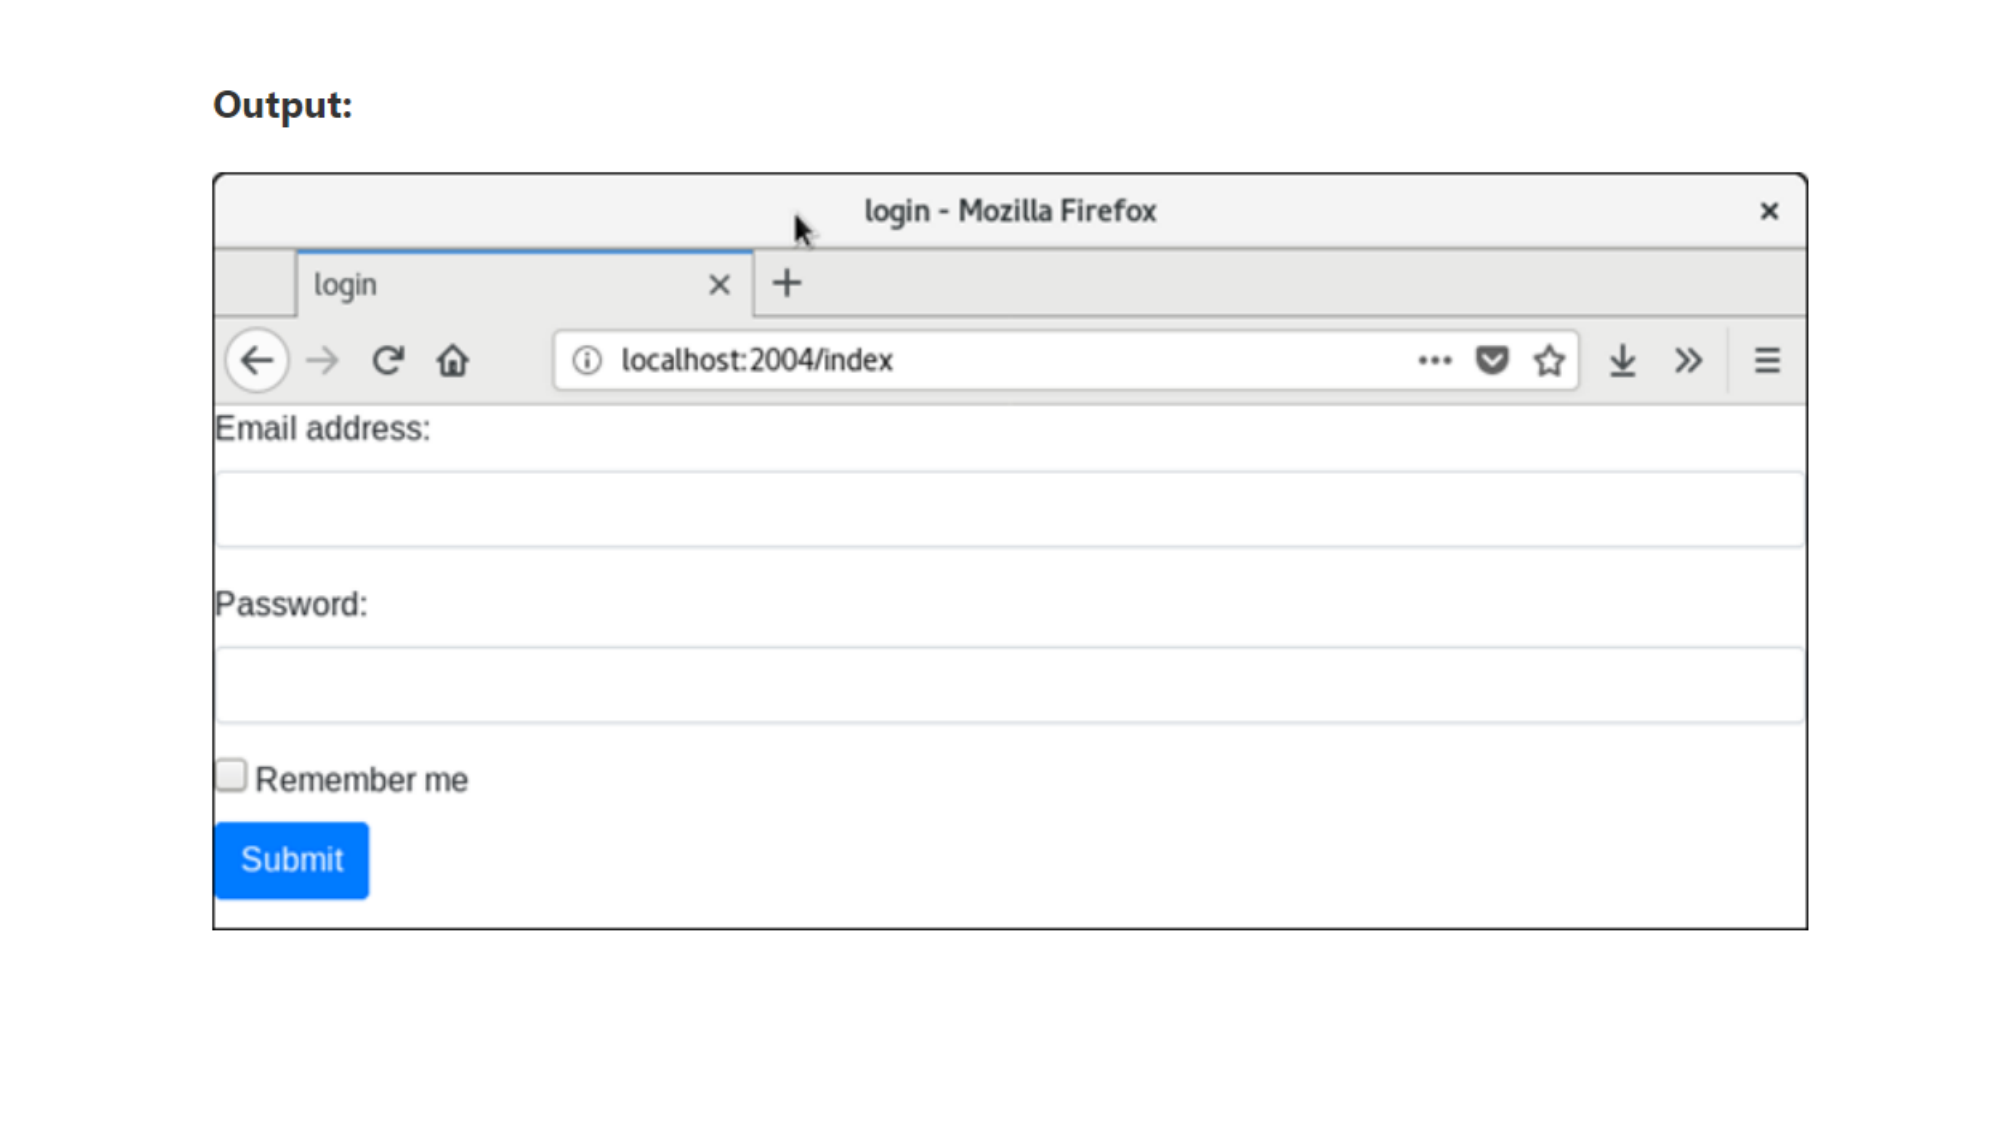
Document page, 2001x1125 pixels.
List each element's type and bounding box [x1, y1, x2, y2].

picture [196, 79, 1829, 984]
